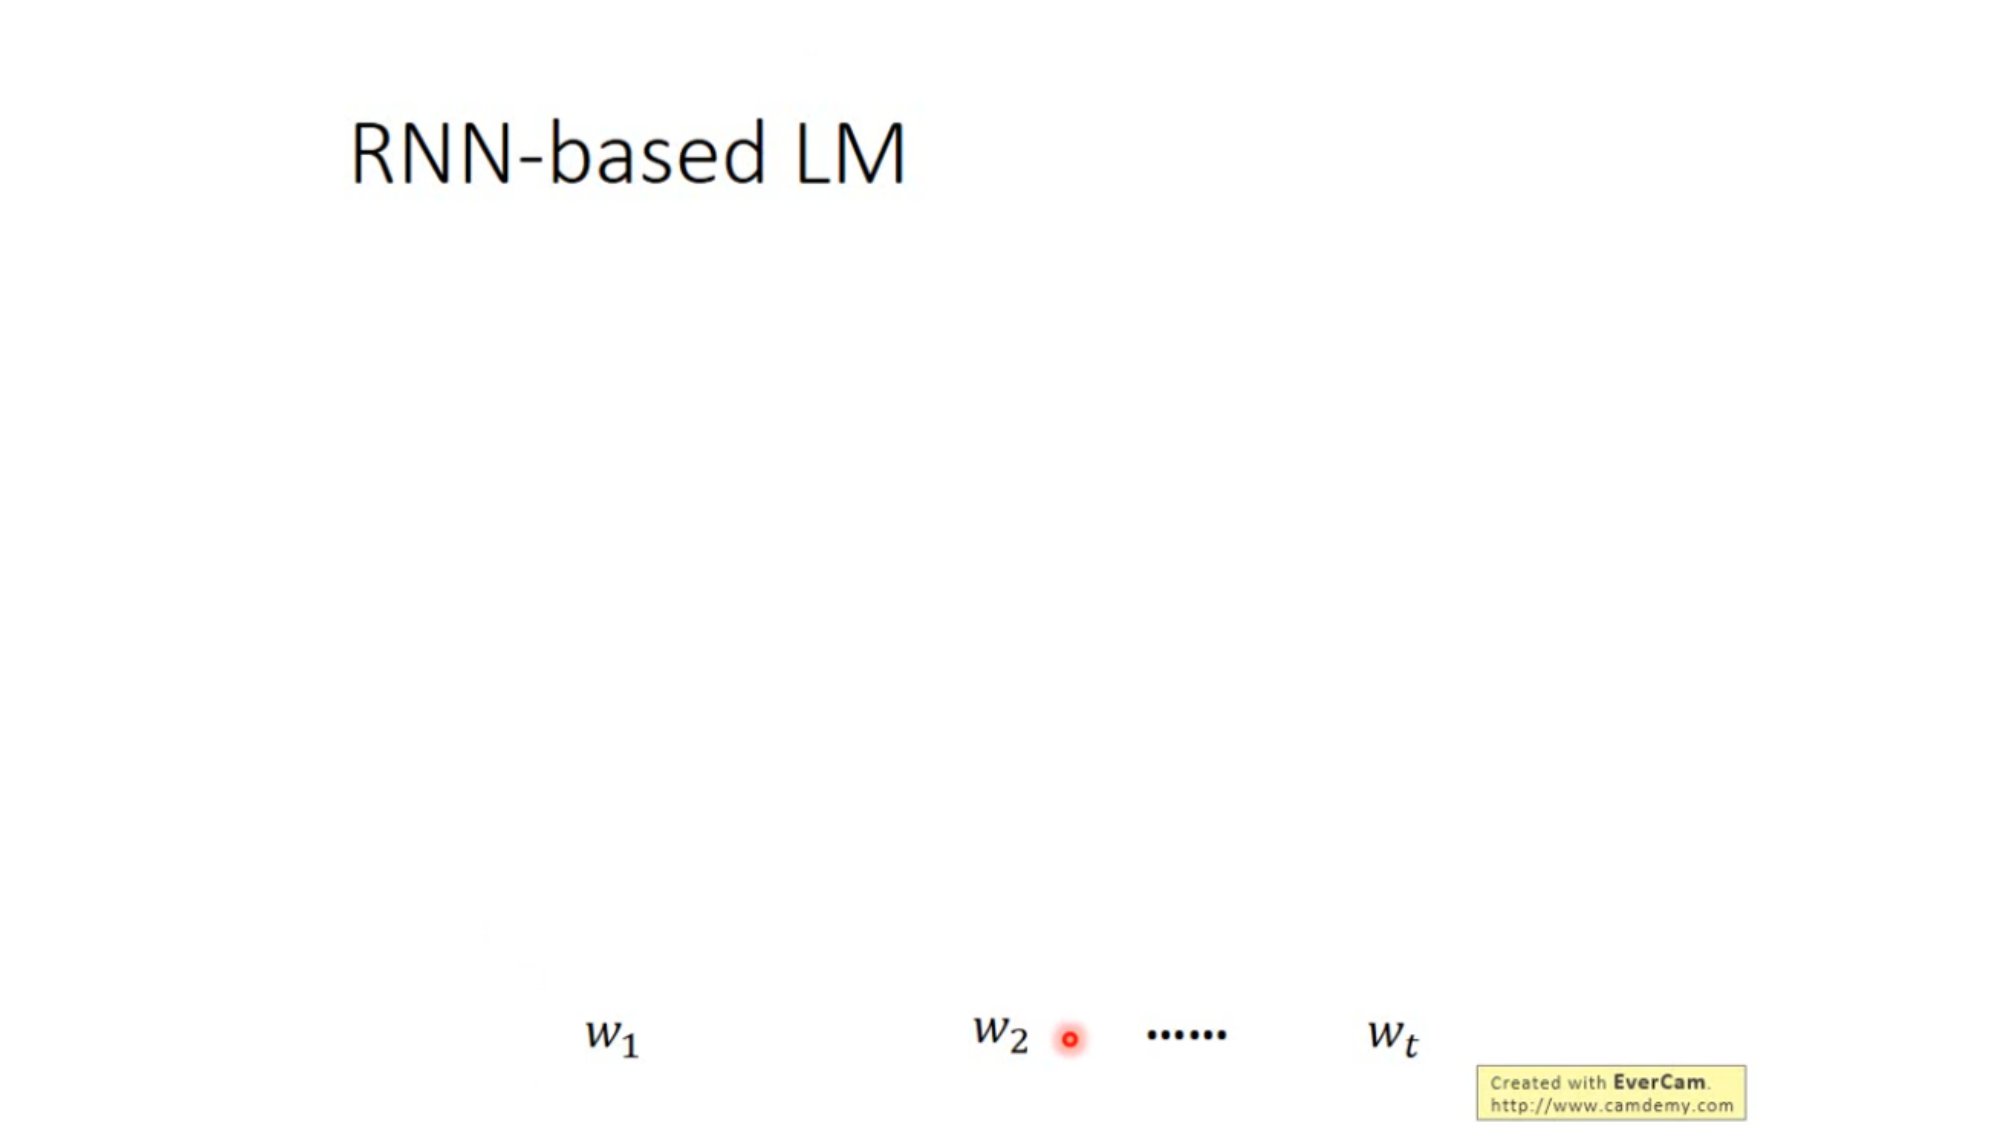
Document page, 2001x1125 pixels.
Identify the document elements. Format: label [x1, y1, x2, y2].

picture [243, 0, 1757, 1125]
